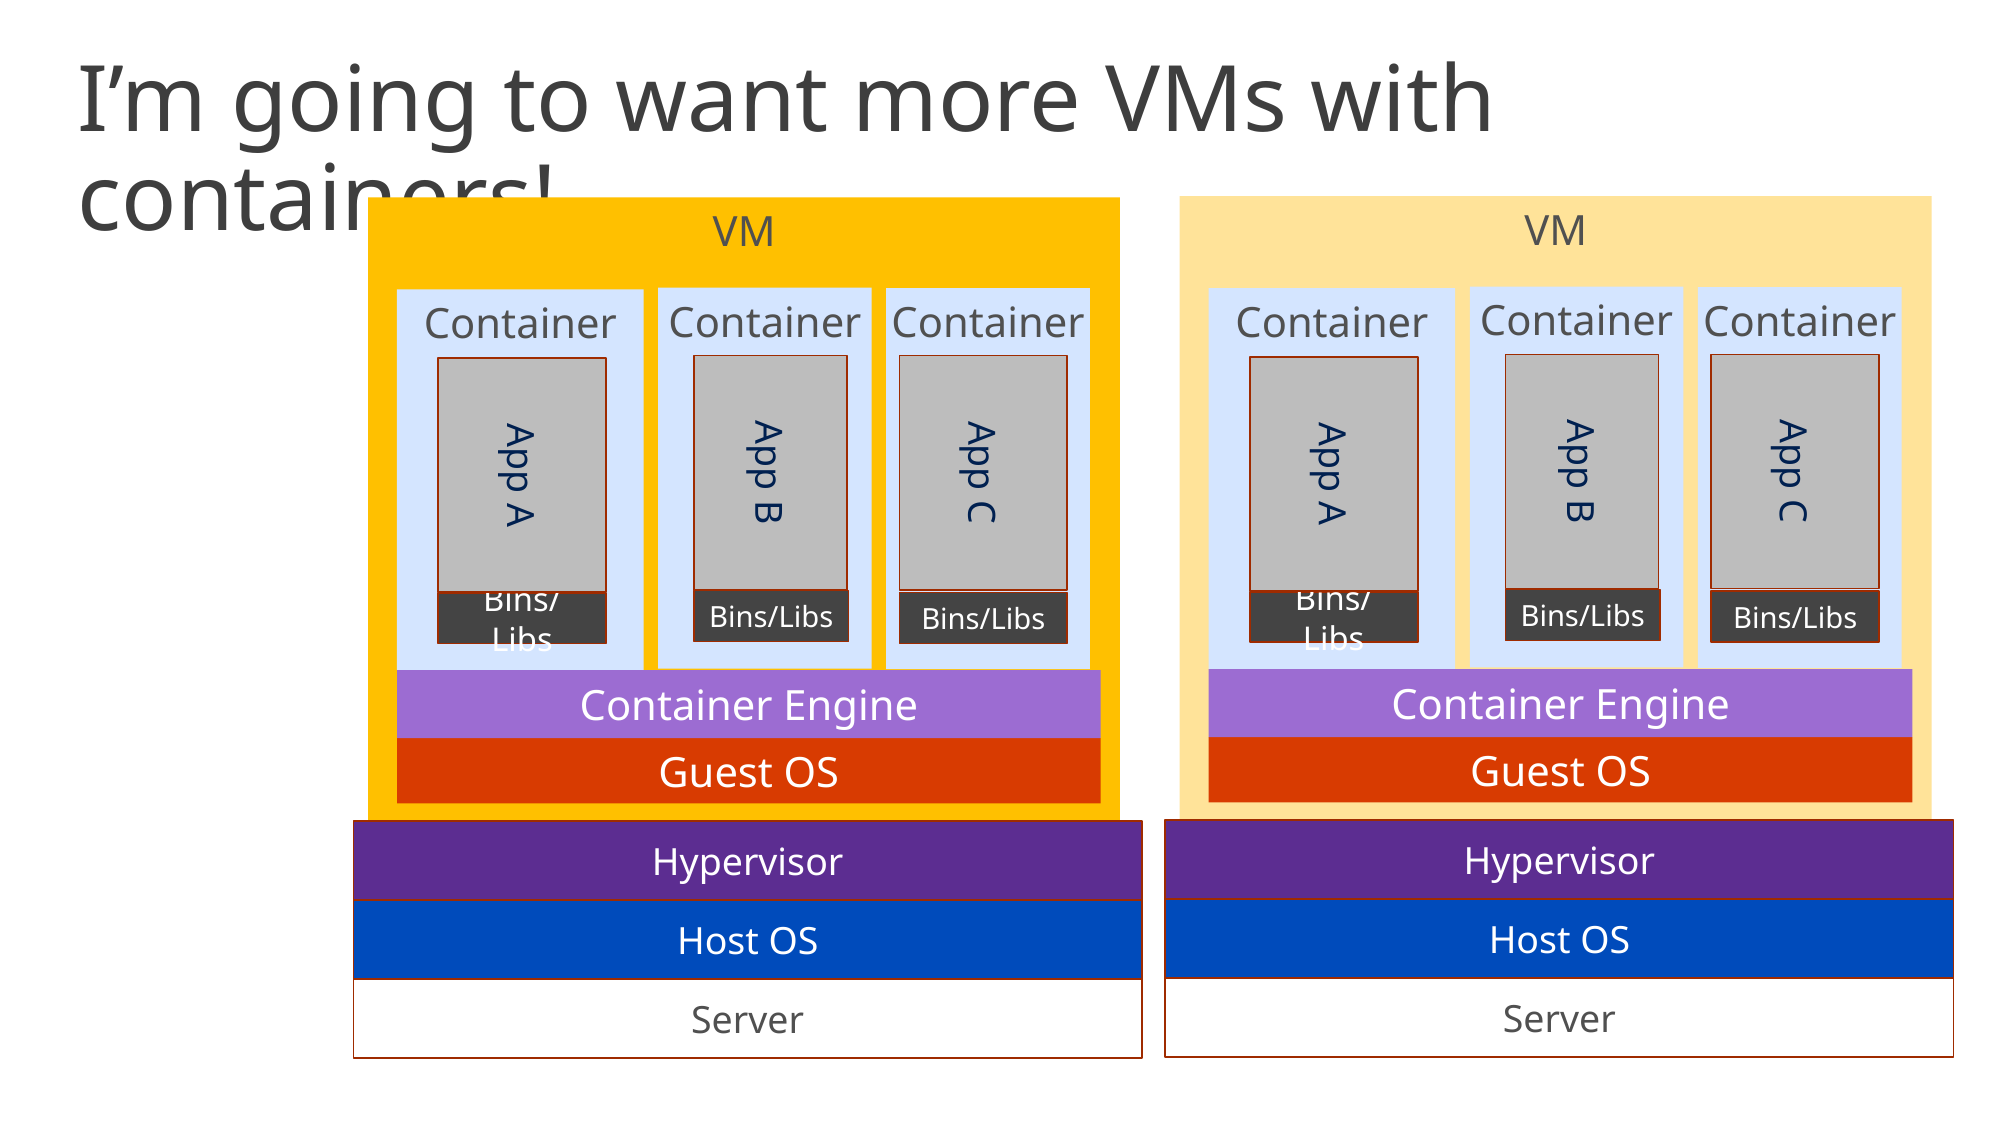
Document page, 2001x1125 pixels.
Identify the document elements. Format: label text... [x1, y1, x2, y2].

text_box Container Engine [1208, 668, 1913, 738]
text_box Bins/Libs [437, 593, 607, 644]
text_box Bins/Libs [693, 590, 849, 642]
text_box Container [1469, 286, 1684, 668]
text_box App B [693, 355, 848, 591]
text_box App C [1710, 354, 1880, 589]
text_box App A [1249, 356, 1419, 592]
text_box App B [1505, 354, 1659, 589]
text_box Hypervisor [353, 820, 1143, 901]
text_box Bins/Libs [1505, 589, 1661, 641]
text_box Container [396, 288, 644, 669]
text_box I’m going to want more VMs with containers! [77, 52, 1954, 251]
text_box App C [899, 355, 1068, 591]
text_box VM [367, 196, 1121, 820]
text_box Bins/Libs [1710, 590, 1880, 643]
text_box Bins/Libs [899, 592, 1068, 644]
text_box Host OS [353, 901, 1143, 980]
text_box Host OS [1164, 900, 1954, 979]
text_box Container [1208, 287, 1456, 668]
text_box Server [1164, 979, 1954, 1058]
text_box Hypervisor [1164, 819, 1954, 900]
text_box App A [437, 357, 607, 593]
text_box Guest OS [1208, 738, 1913, 803]
text_box VM [1179, 251, 1932, 819]
text_box Container [657, 287, 873, 669]
text_box Guest OS [396, 739, 1102, 804]
text_box Container [1697, 286, 1902, 668]
text_box Container Engine [396, 669, 1102, 739]
text_box Server [353, 980, 1143, 1059]
text_box Container [885, 287, 1091, 669]
text_box Bins/Libs [1249, 592, 1419, 643]
